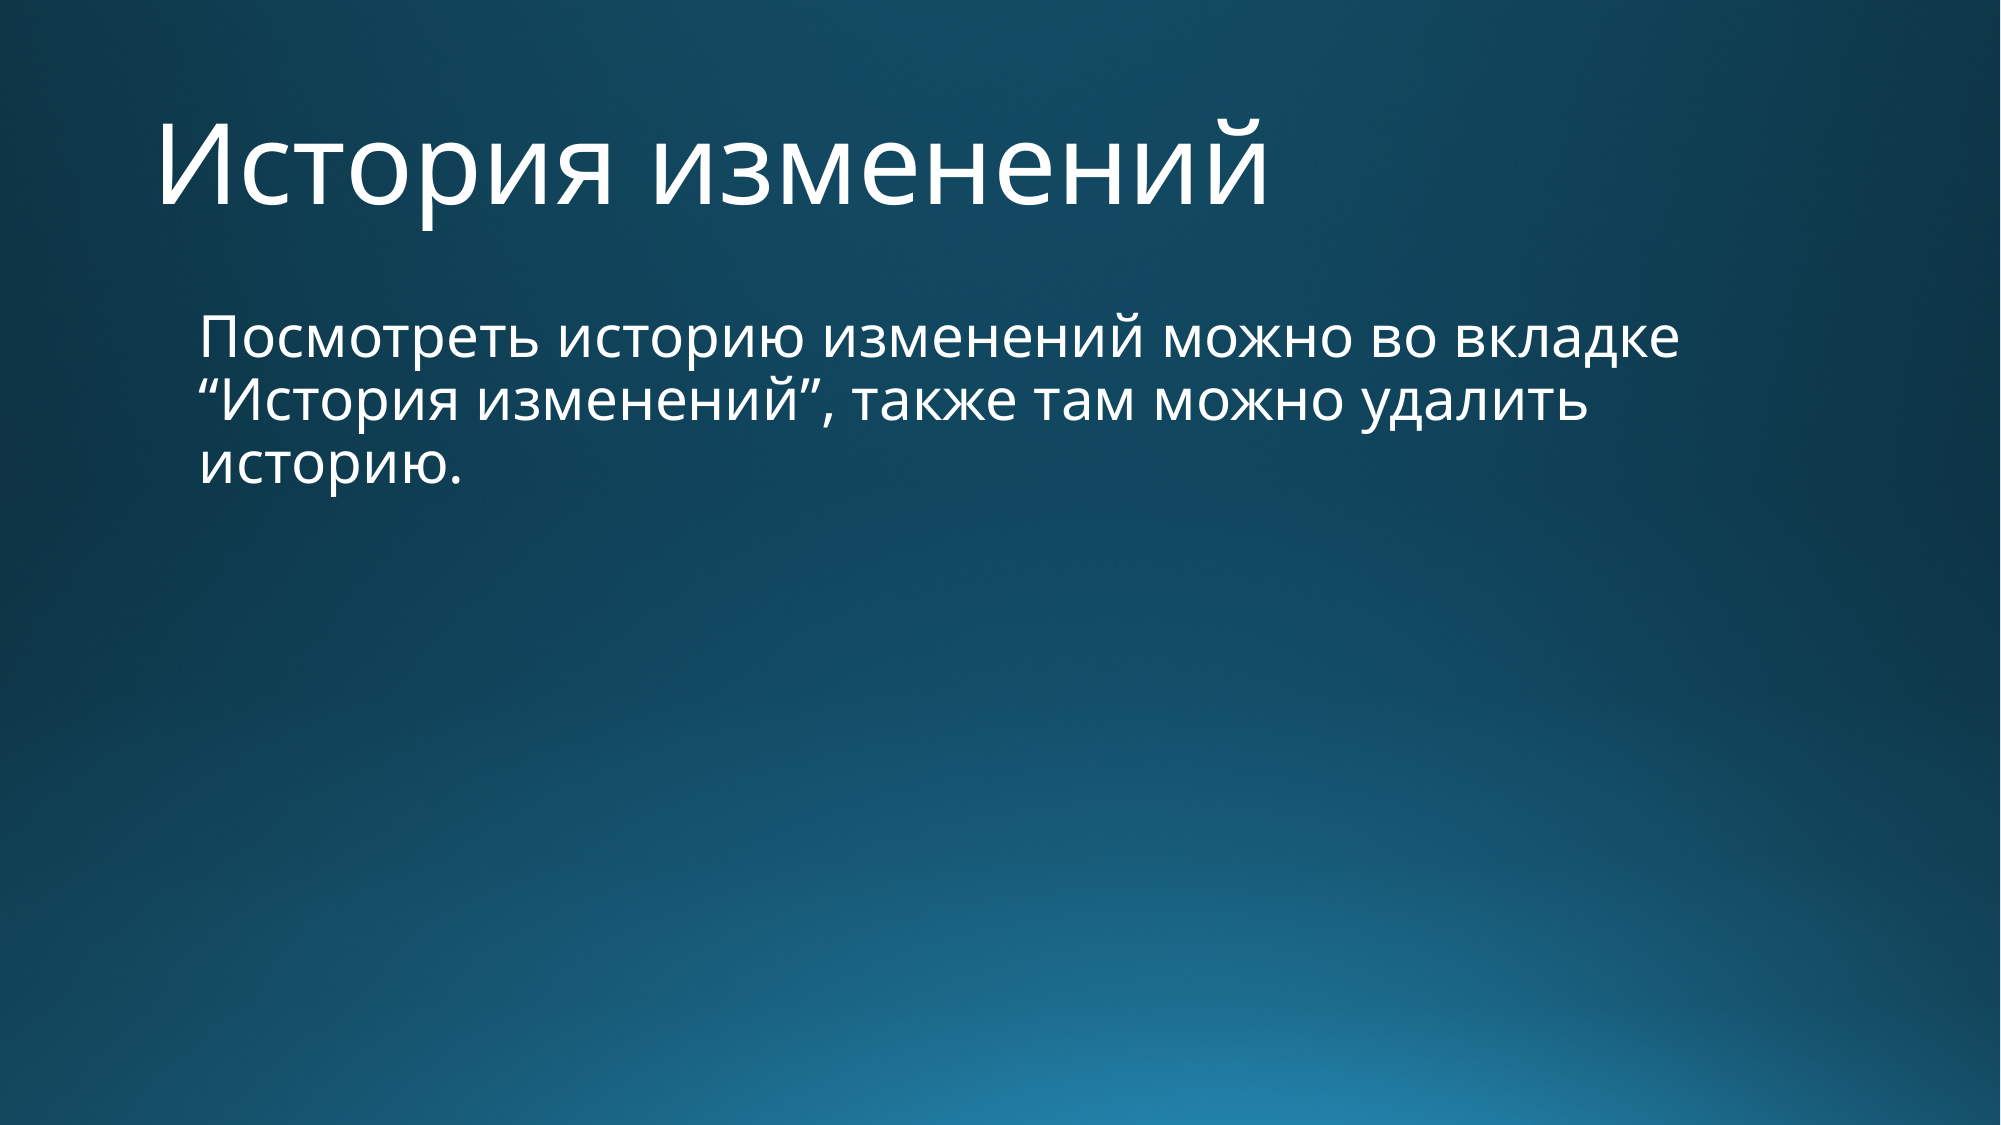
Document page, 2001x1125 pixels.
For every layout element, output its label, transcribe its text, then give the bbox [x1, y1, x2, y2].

list Посмотреть историю изменений можно во вкладке “История изменений”, также там можно удалить историю. [183, 299, 1863, 1014]
picture [0, 0, 2001, 1125]
title История изменений [137, 59, 1863, 278]
